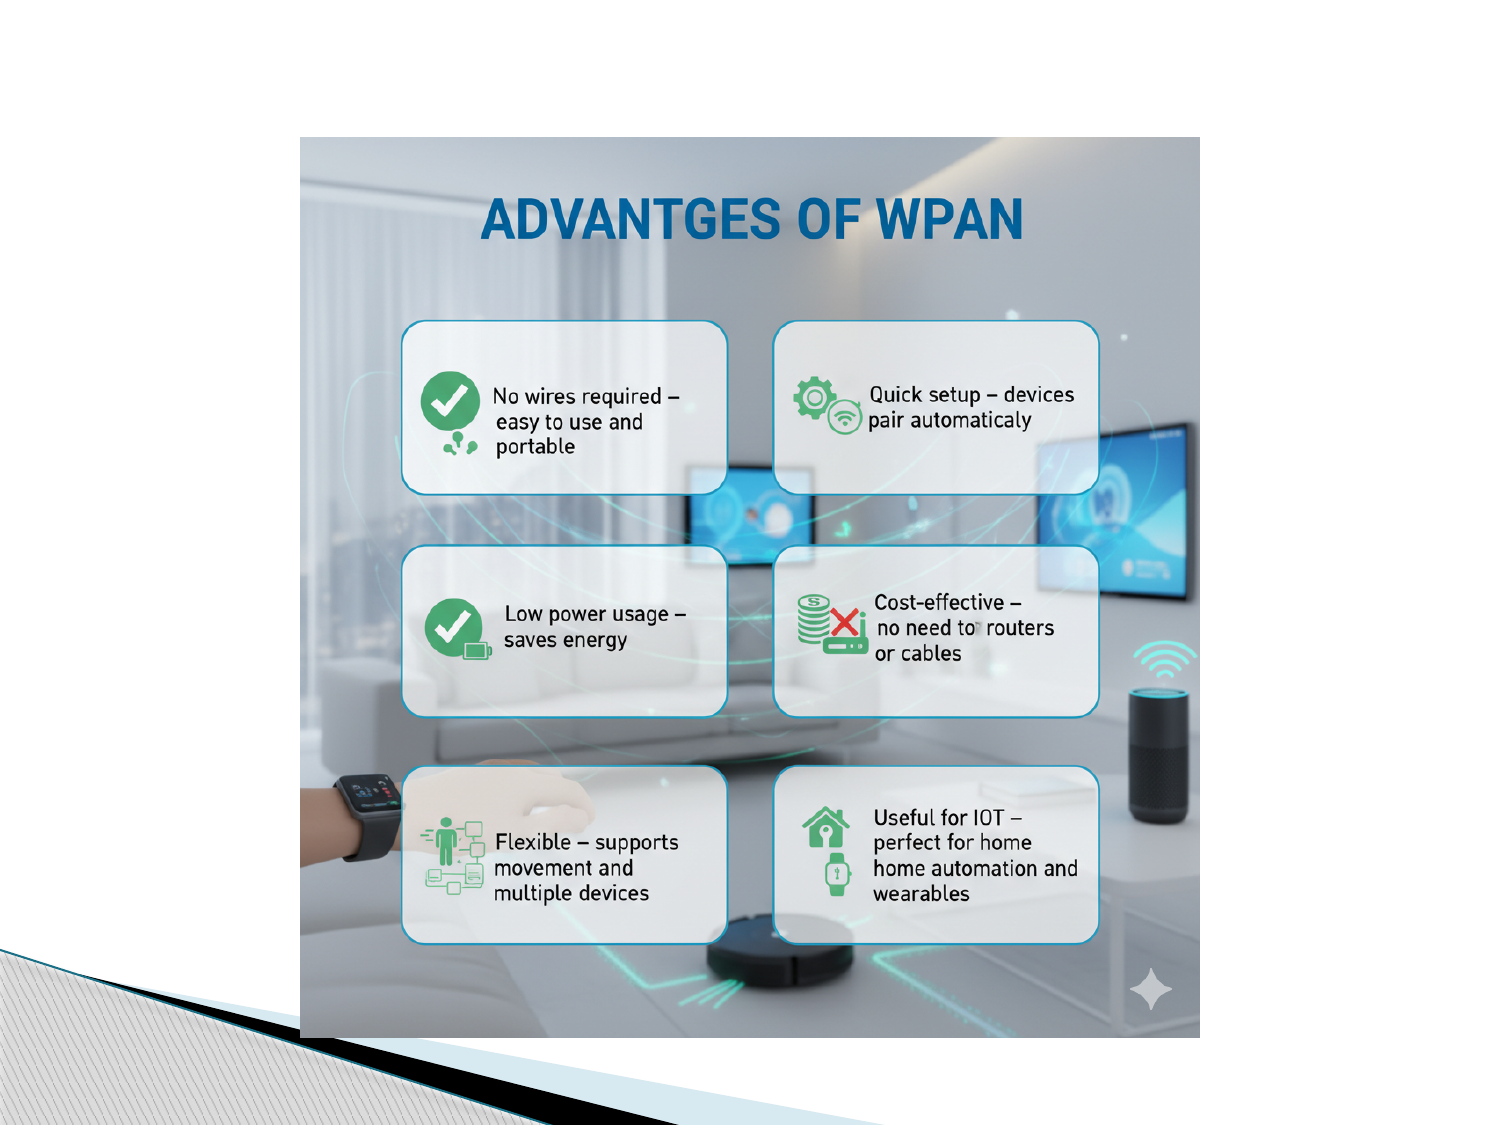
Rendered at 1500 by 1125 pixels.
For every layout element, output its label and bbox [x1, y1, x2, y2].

list [299, 137, 1201, 1038]
